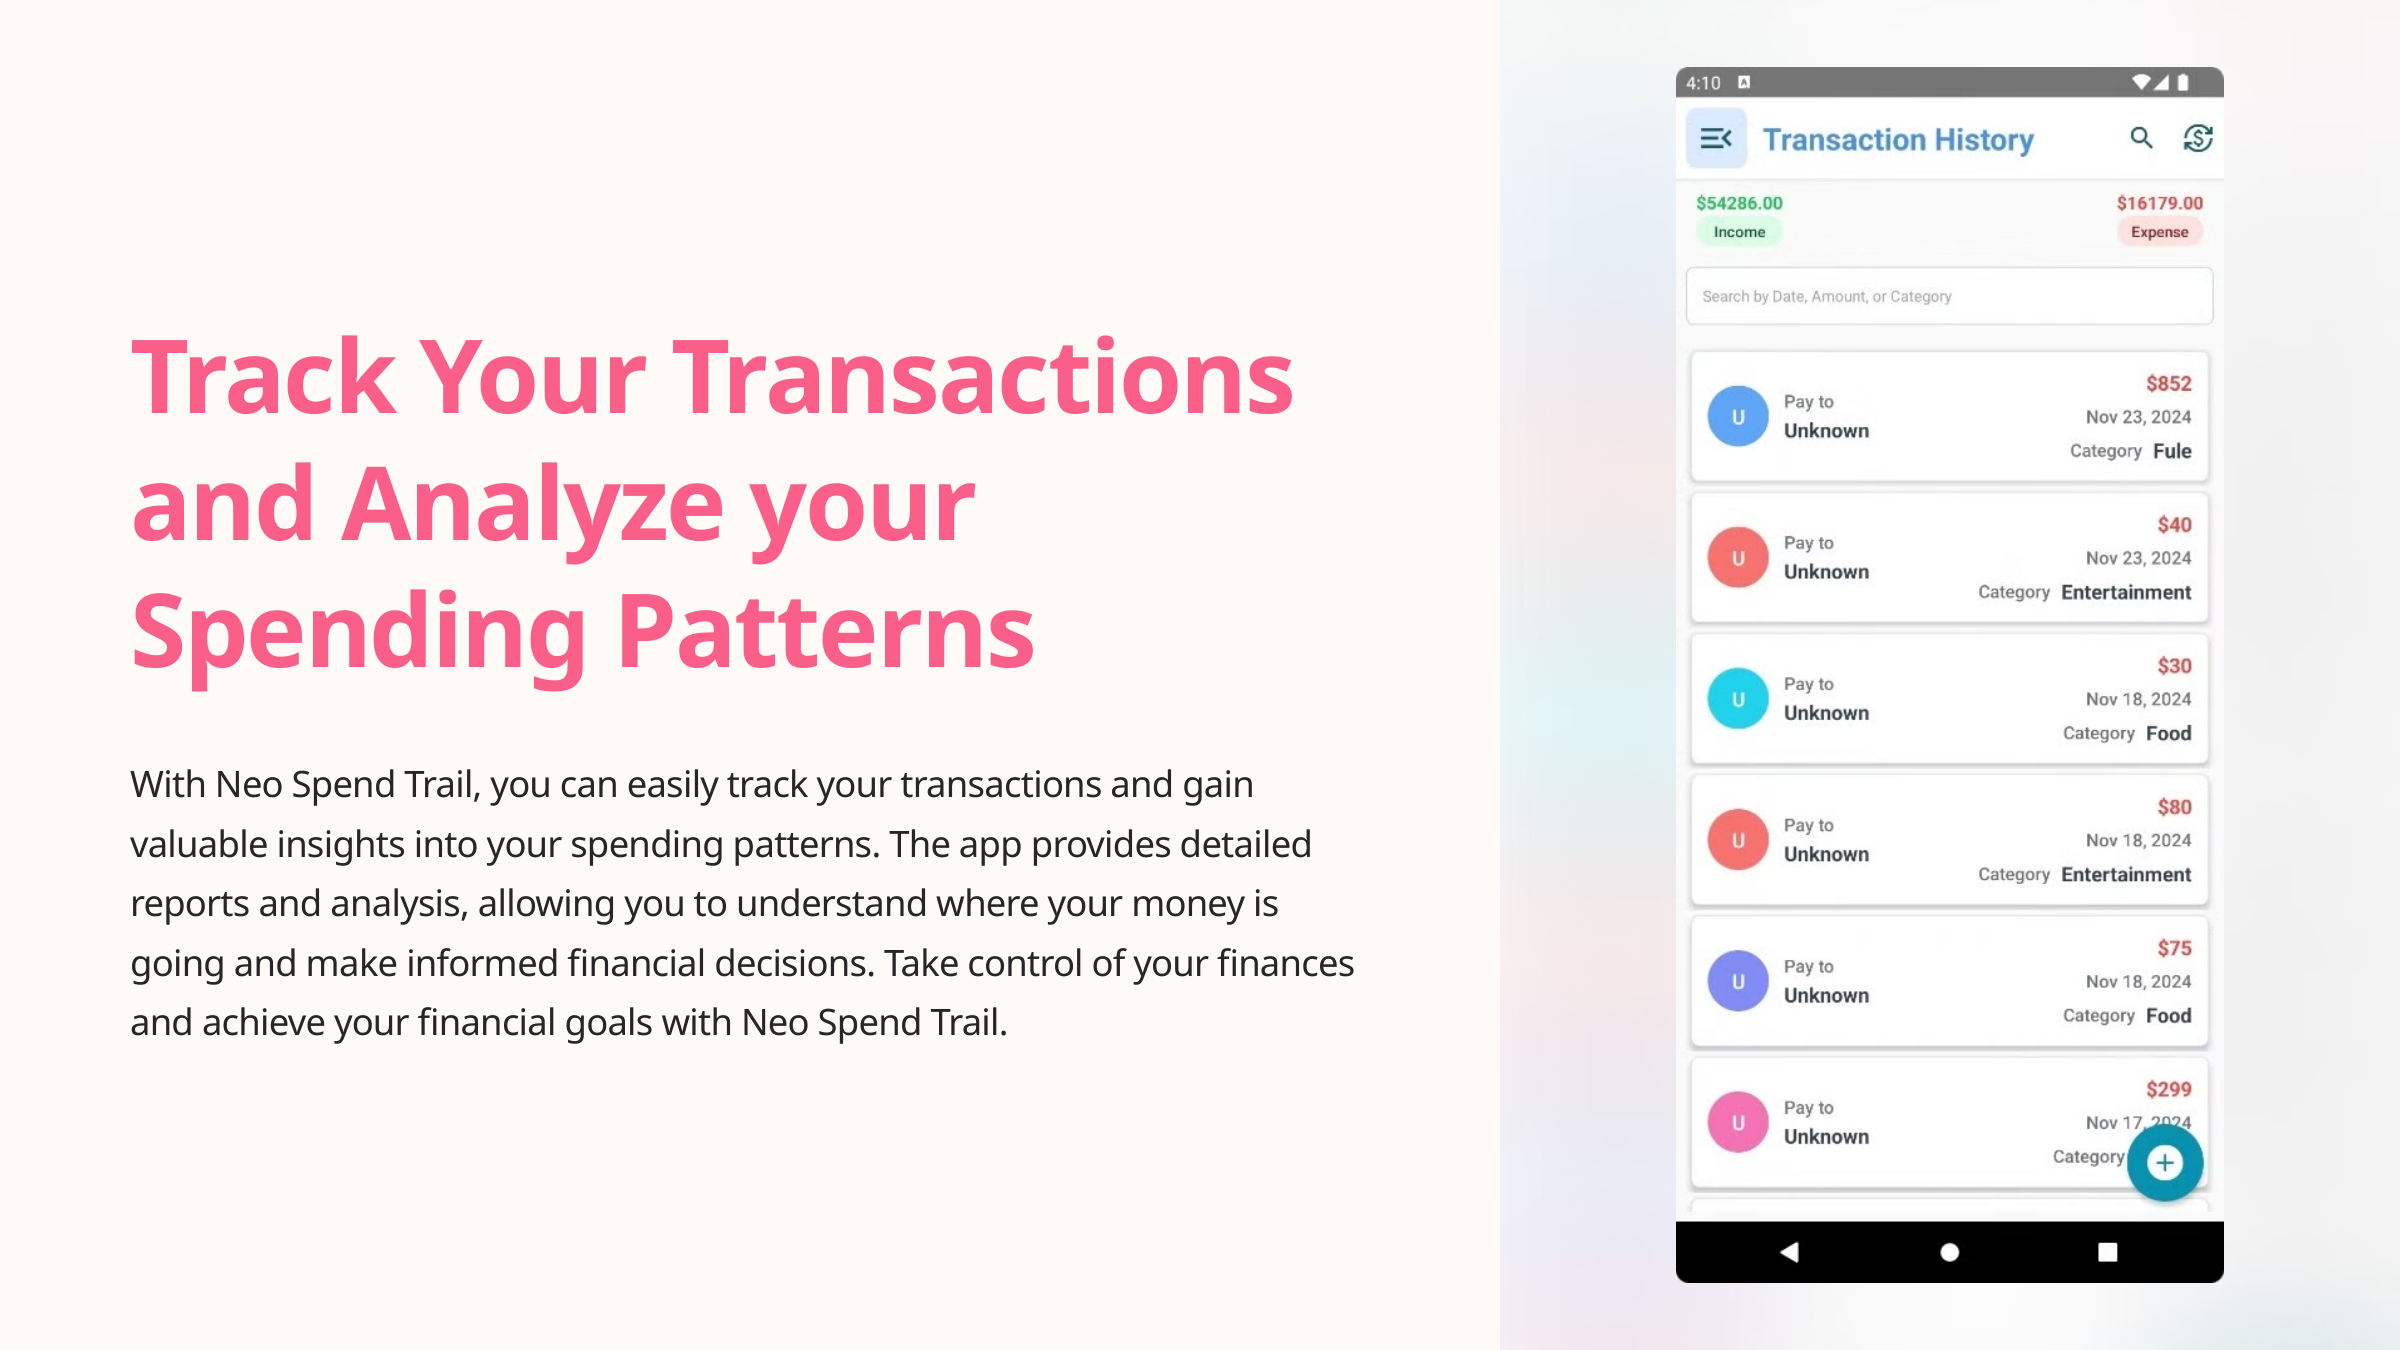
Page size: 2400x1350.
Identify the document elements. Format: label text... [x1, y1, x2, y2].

text_box Track Your Transactions and Analyze your Spending Patterns [130, 306, 1370, 691]
text_box With Neo Spend Trail, you can easily track your transactions and gain valuable insights into your spending patterns. The app provides detailed reports and analysis, allowing you to understand where your money is going and make informed financial decisions. Take control of your finances and achieve your financial goals with Neo Spend Trail. [130, 745, 1370, 1044]
picture [1499, 0, 2400, 1350]
